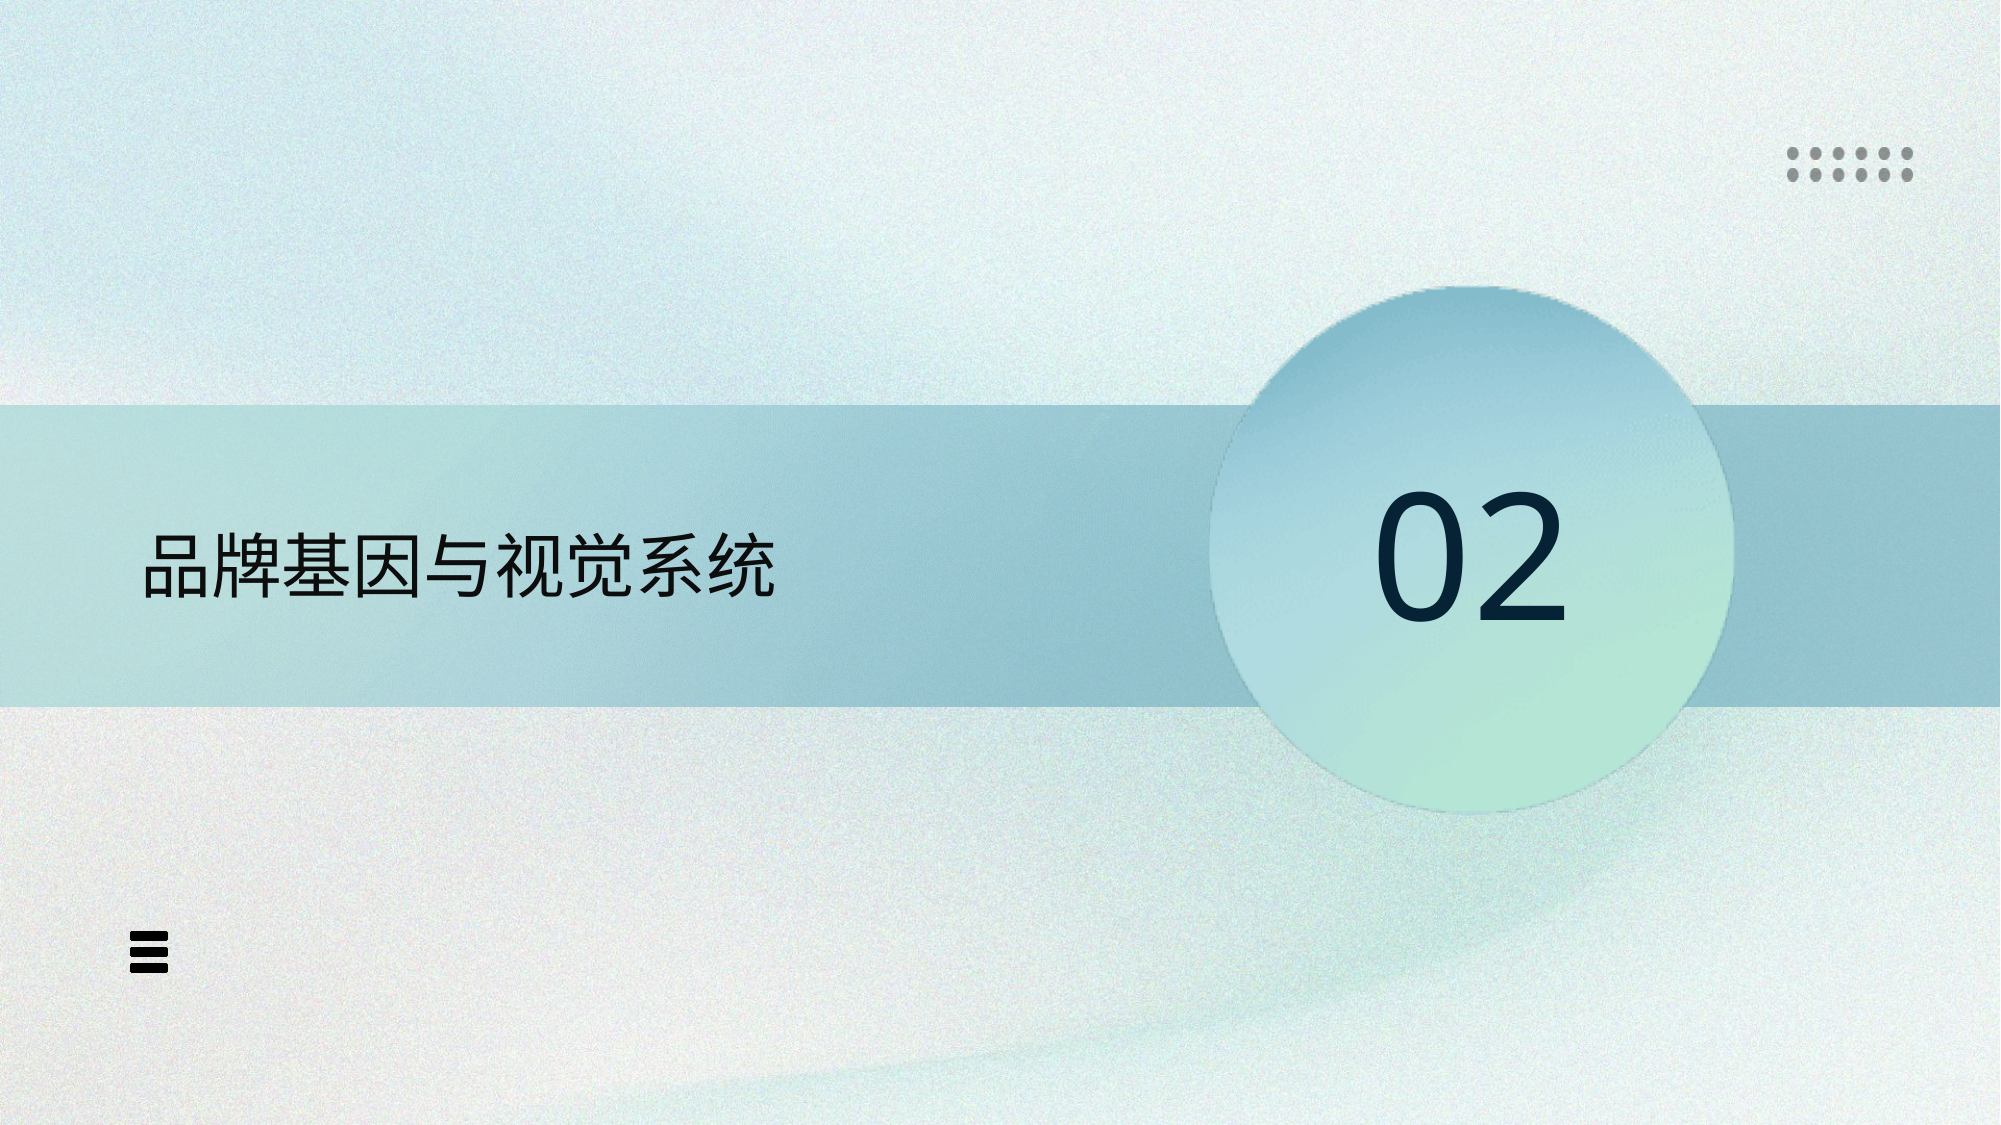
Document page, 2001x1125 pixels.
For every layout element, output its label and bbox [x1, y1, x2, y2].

text_box [131, 964, 167, 972]
text_box [131, 948, 167, 956]
text_box [131, 932, 167, 940]
picture [0, 0, 2001, 1125]
